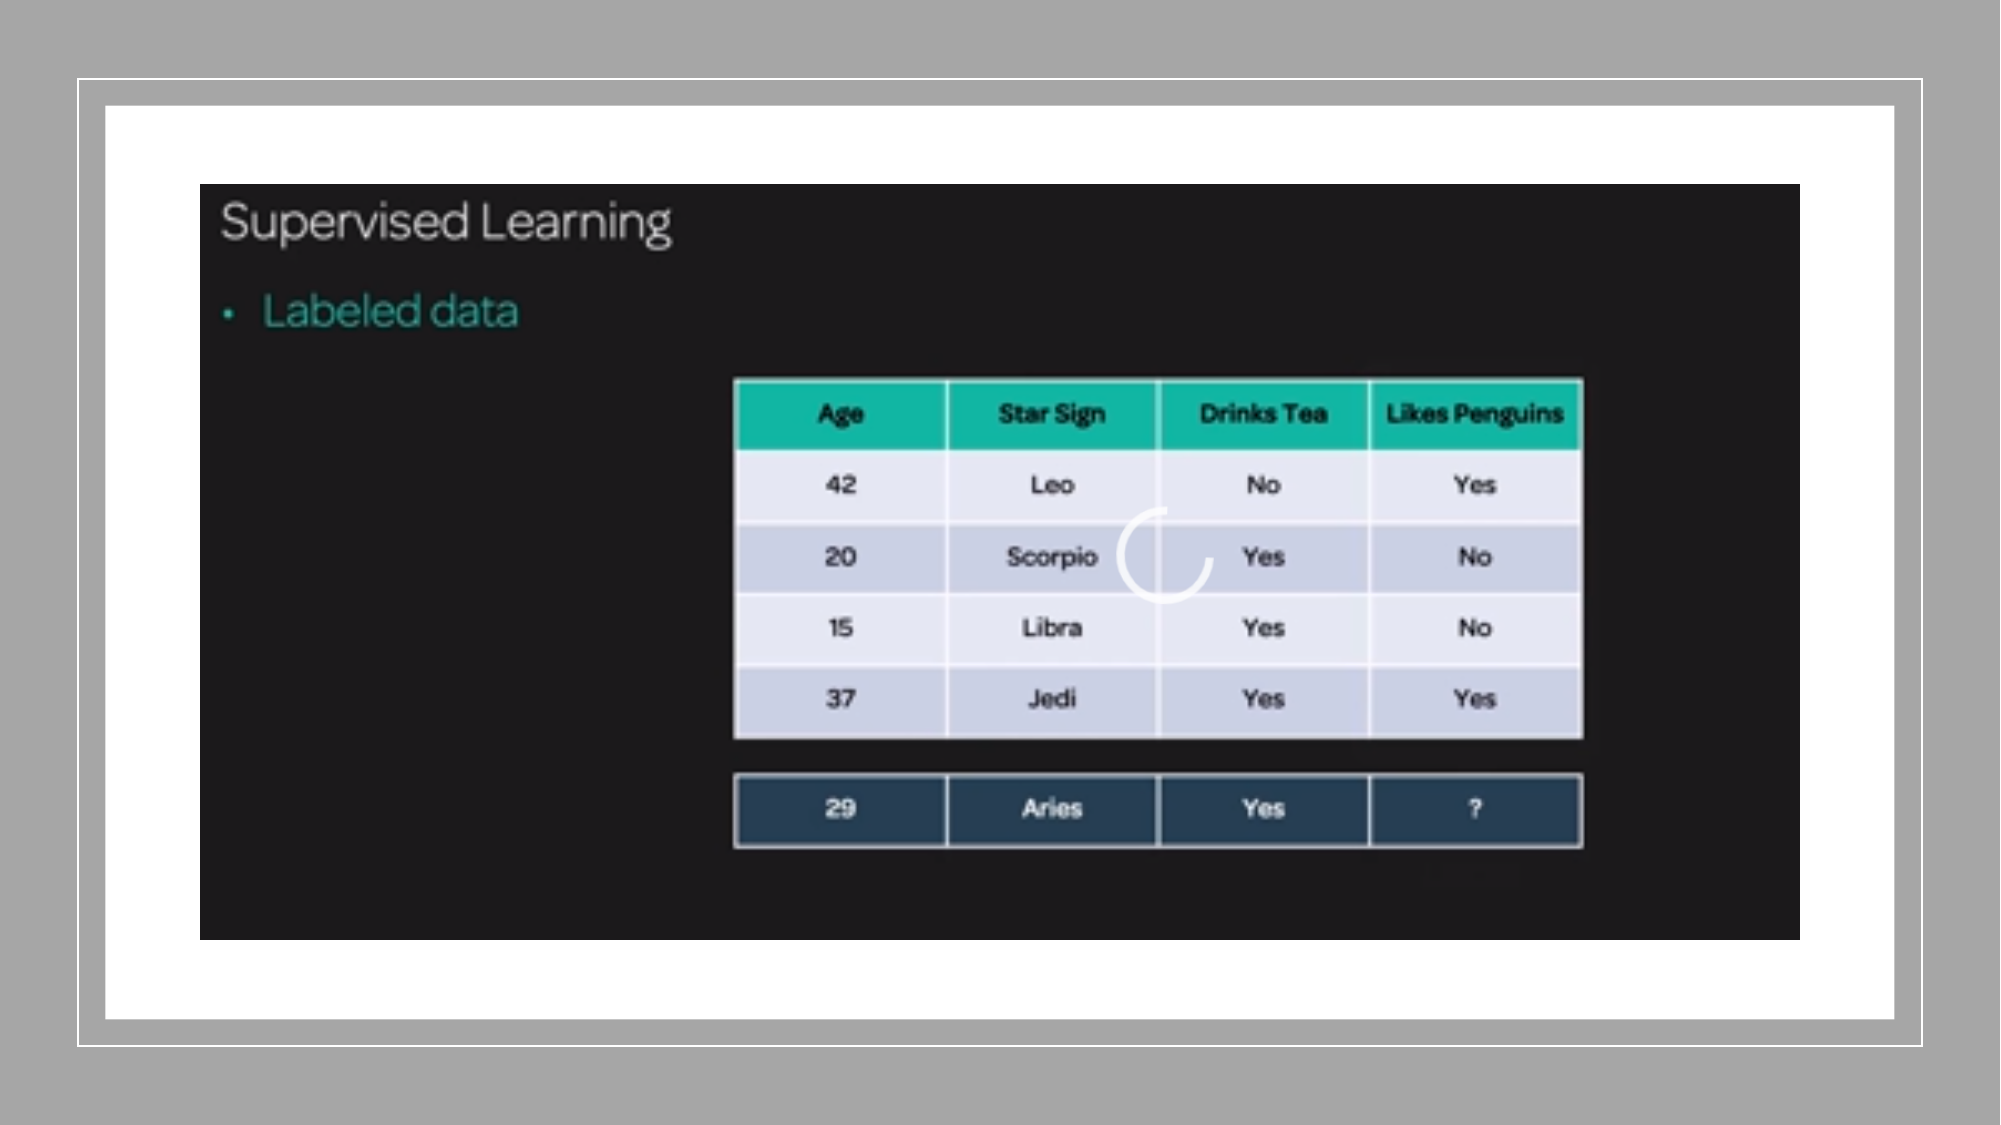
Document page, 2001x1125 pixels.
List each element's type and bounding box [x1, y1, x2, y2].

text_box [0, 0, 2000, 1125]
text_box [77, 78, 1923, 1047]
text_box [104, 104, 1895, 1020]
picture [200, 184, 1800, 940]
